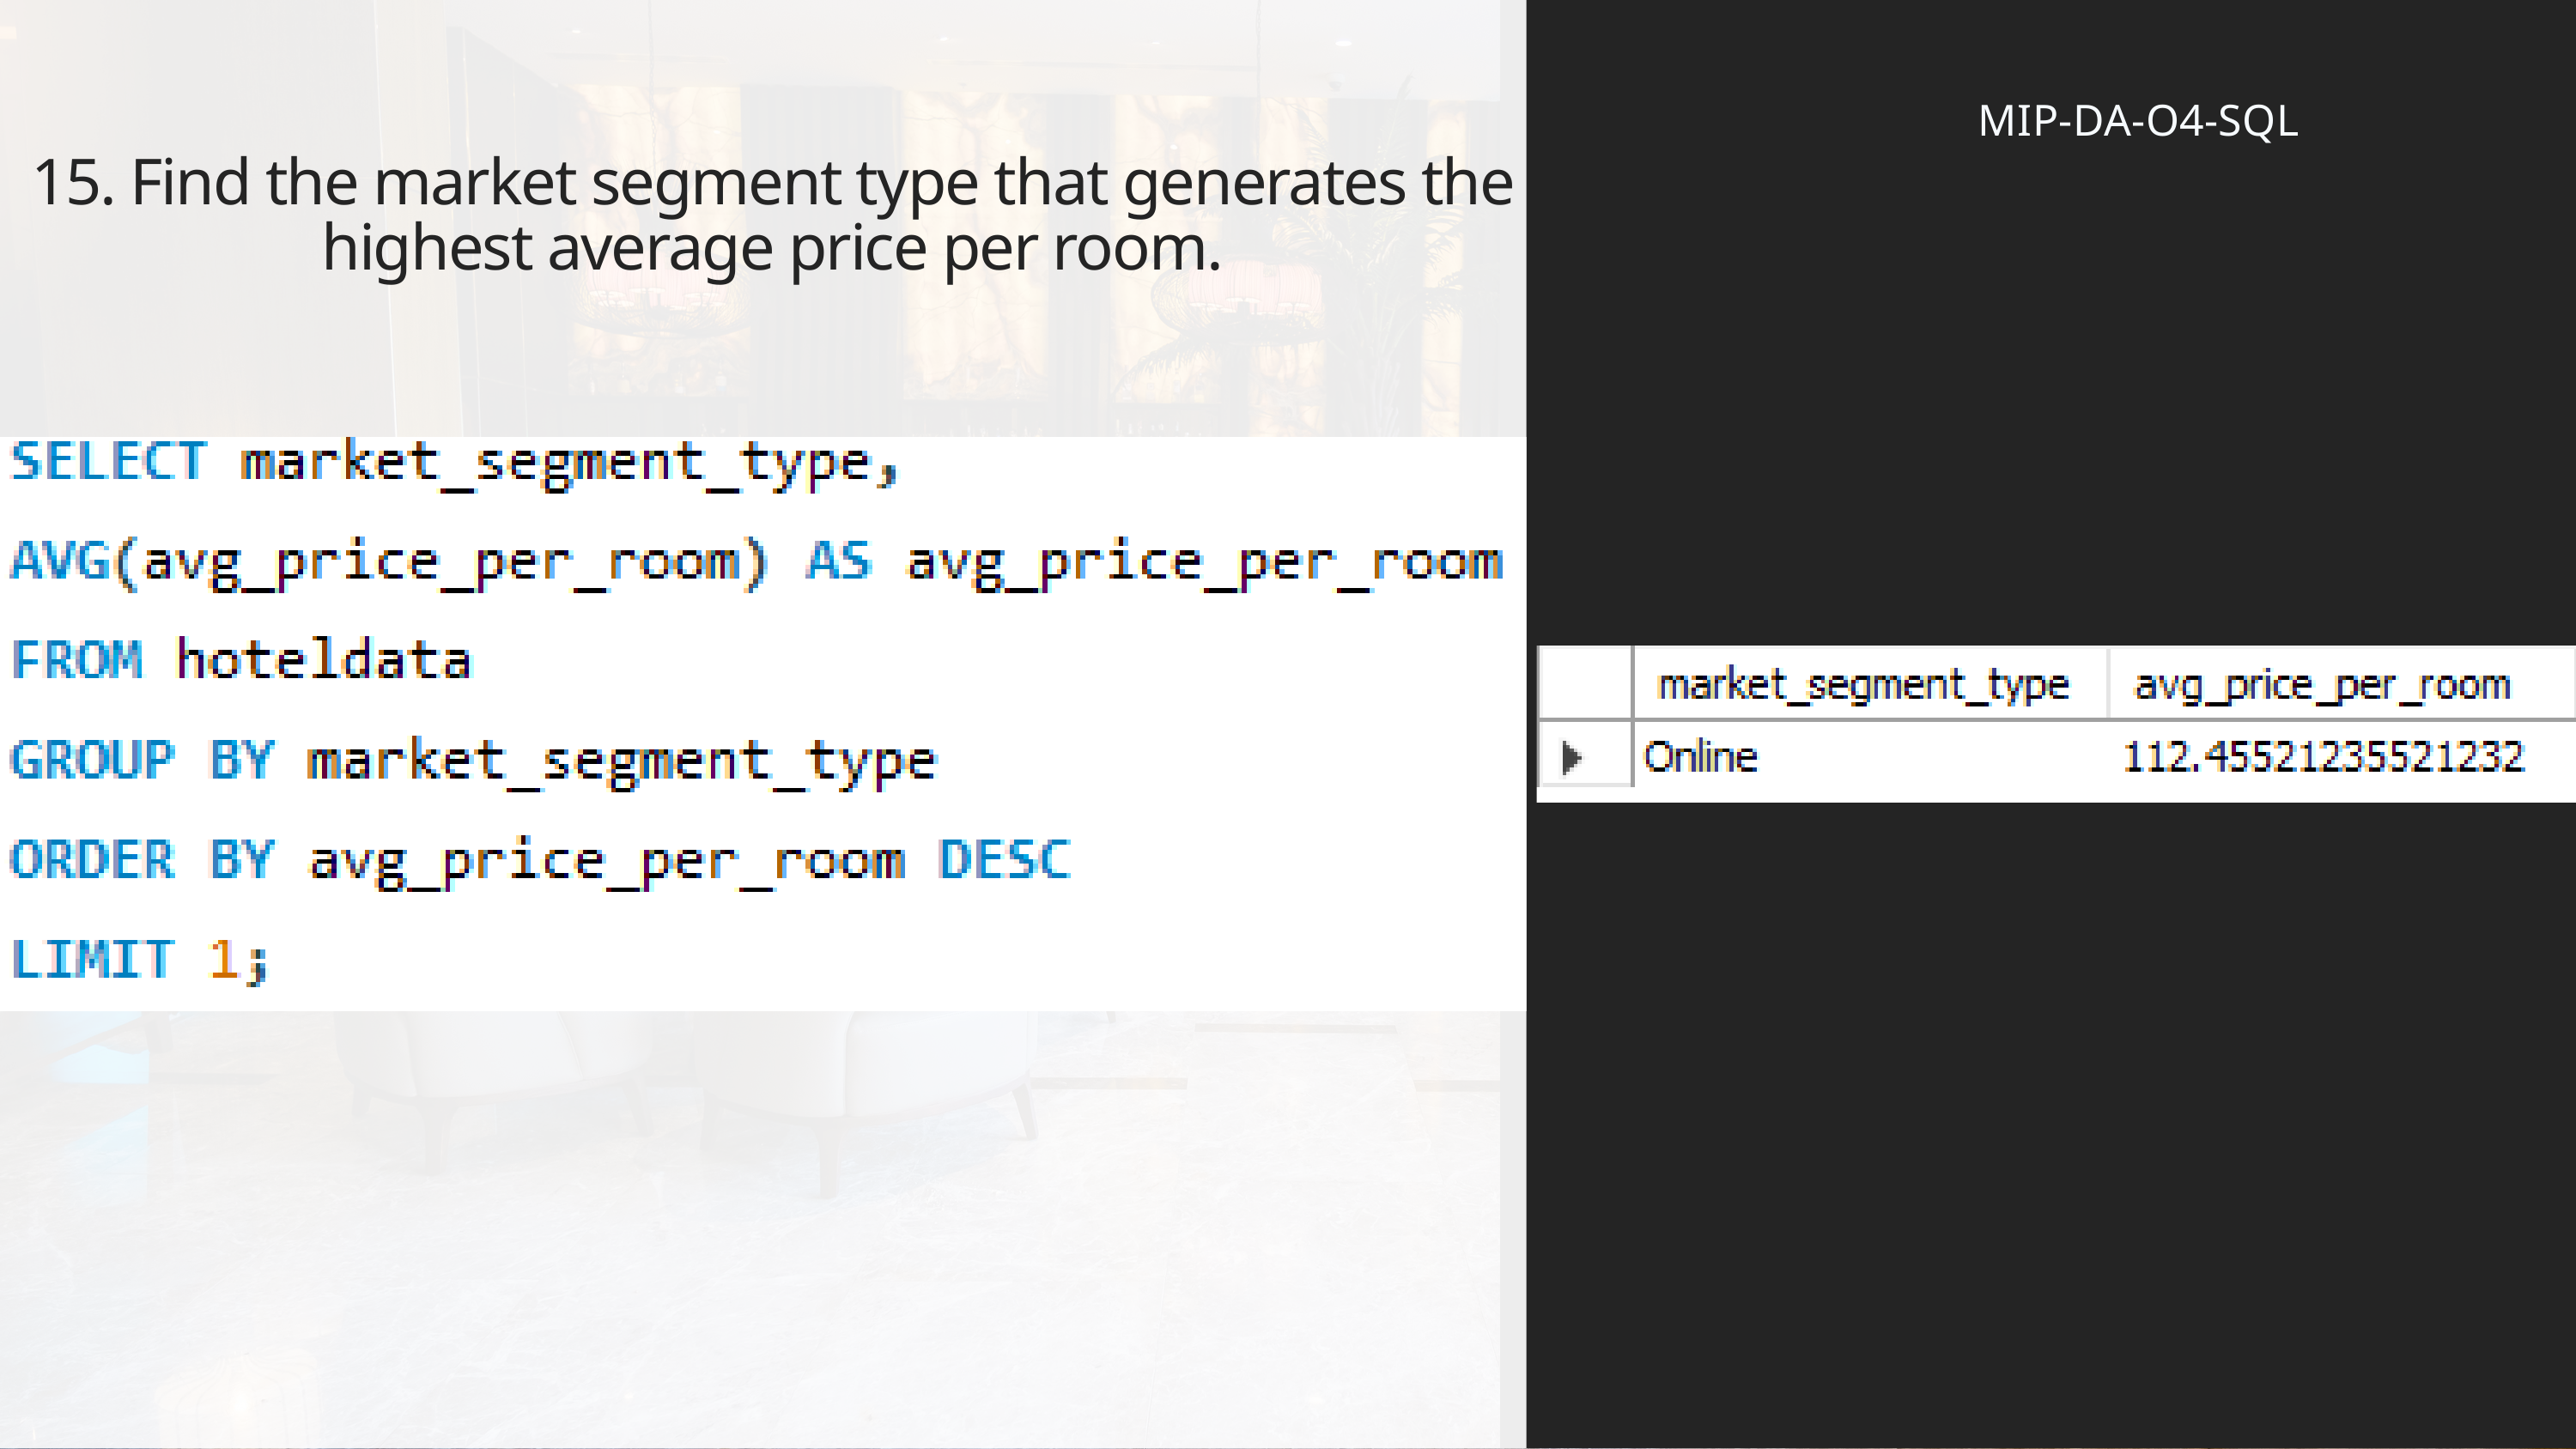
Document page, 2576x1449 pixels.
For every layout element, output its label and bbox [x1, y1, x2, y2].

text_box [1528, 0, 2576, 1449]
text_box [0, 0, 1527, 1449]
